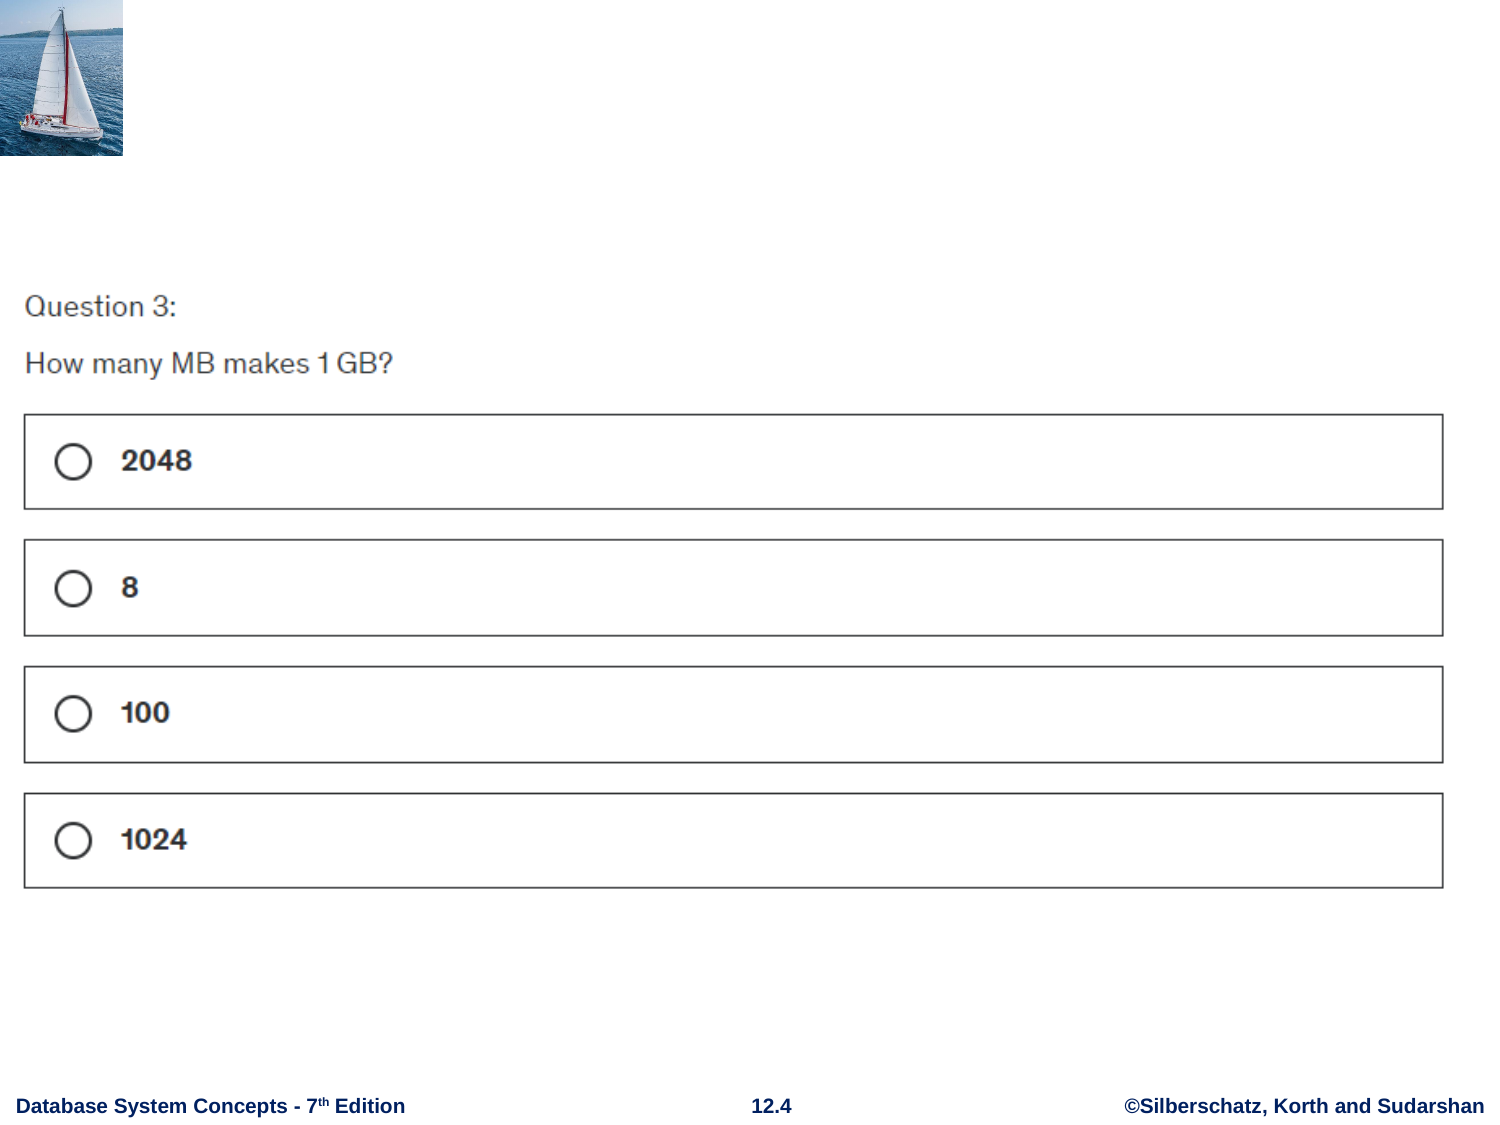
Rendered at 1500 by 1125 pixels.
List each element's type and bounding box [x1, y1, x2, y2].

picture [0, 0, 123, 156]
list [0, 205, 1500, 958]
